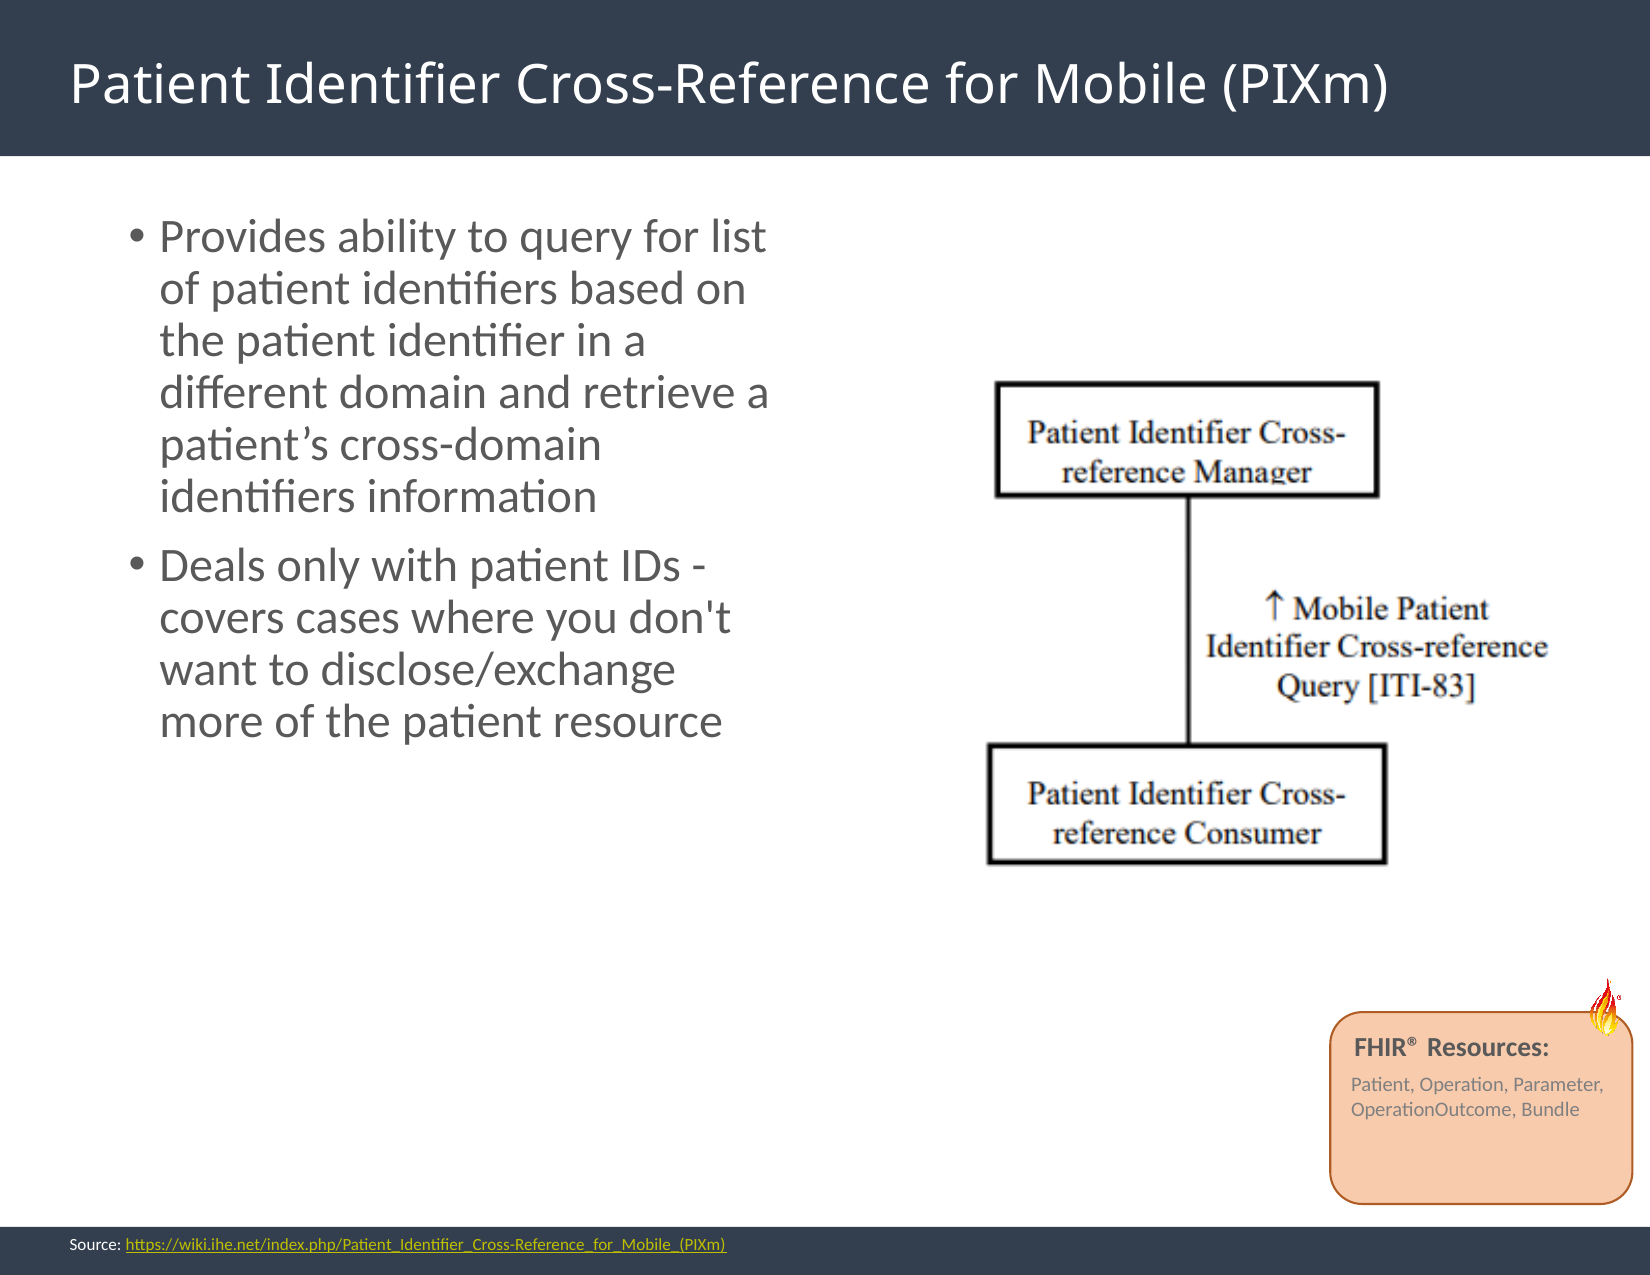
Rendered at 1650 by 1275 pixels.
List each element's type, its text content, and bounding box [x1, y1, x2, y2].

picture [1590, 978, 1621, 1036]
title Patient Identifier Cross-Reference for Mobile (PIXm) [54, 35, 1537, 137]
list Patient, Operation, Parameter, OperationOutcome, Bundle [1350, 1071, 1621, 1199]
picture [972, 369, 1565, 890]
list Source: https://wiki.ihe.net/index.php/Patient_Identifier_Cross-Reference_for_Mobile_(PIXm) [54, 1228, 1537, 1275]
list Provides ability to query for list of patient identifiers based on the patient identifier in a different domain and retrieve a patient’s cross-domain identifiers information Deals only with patient IDs - covers cases where you don't want to disclose/exchange more of the patient resource [113, 203, 804, 1149]
